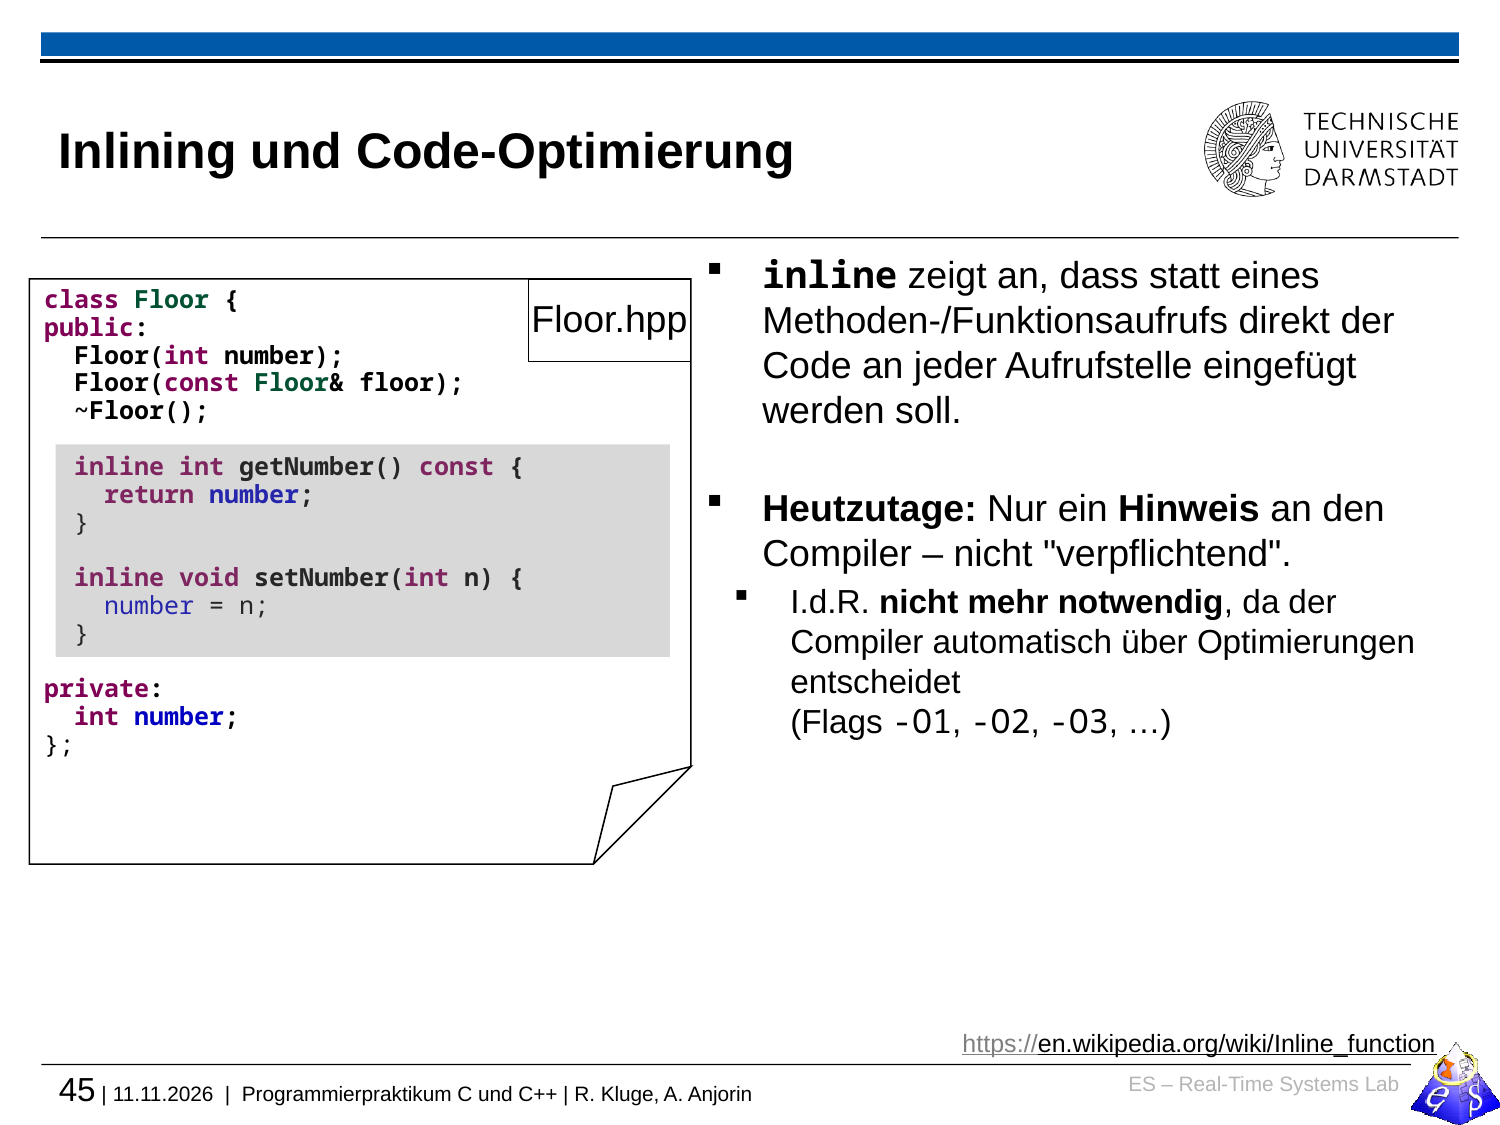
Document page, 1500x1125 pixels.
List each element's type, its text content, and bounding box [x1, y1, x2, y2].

text_box [55, 444, 670, 657]
text_box Floor.hpp [528, 278, 691, 362]
picture [1411, 1041, 1500, 1125]
list inline zeigt an, dass statt eines Methoden-/Funktionsaufrufs direkt der Code an jeder Aufrufstelle eingefügt werden soll. Heutzutage: Nur ein Hinweis an den Compiler – nicht "verpflichtend". I.d.R. nicht mehr notwendig, da der Compiler automatisch über Optimierungen entscheidet (Flags -O1, -O2, -O3, …) [690, 243, 1459, 1059]
text_box template <class InputIterator, class OutputIterator> OutputIterator copy (InputIterator first, InputIterator last, OutputIterator result); [593, 767, 689, 863]
text_box https://en.wikipedia.org/wiki/Inline_function [799, 1022, 1459, 1094]
text_box class Floor { public: Floor(int number); Floor(const Floor& floor); ~Floor(); inline int getNumber() const { return number; } inline void setNumber(int n) { number = n; } private: int number; }; [29, 278, 691, 865]
picture [1187, 84, 1483, 214]
title Inlining und Code-Optimierung [58, 80, 1187, 218]
